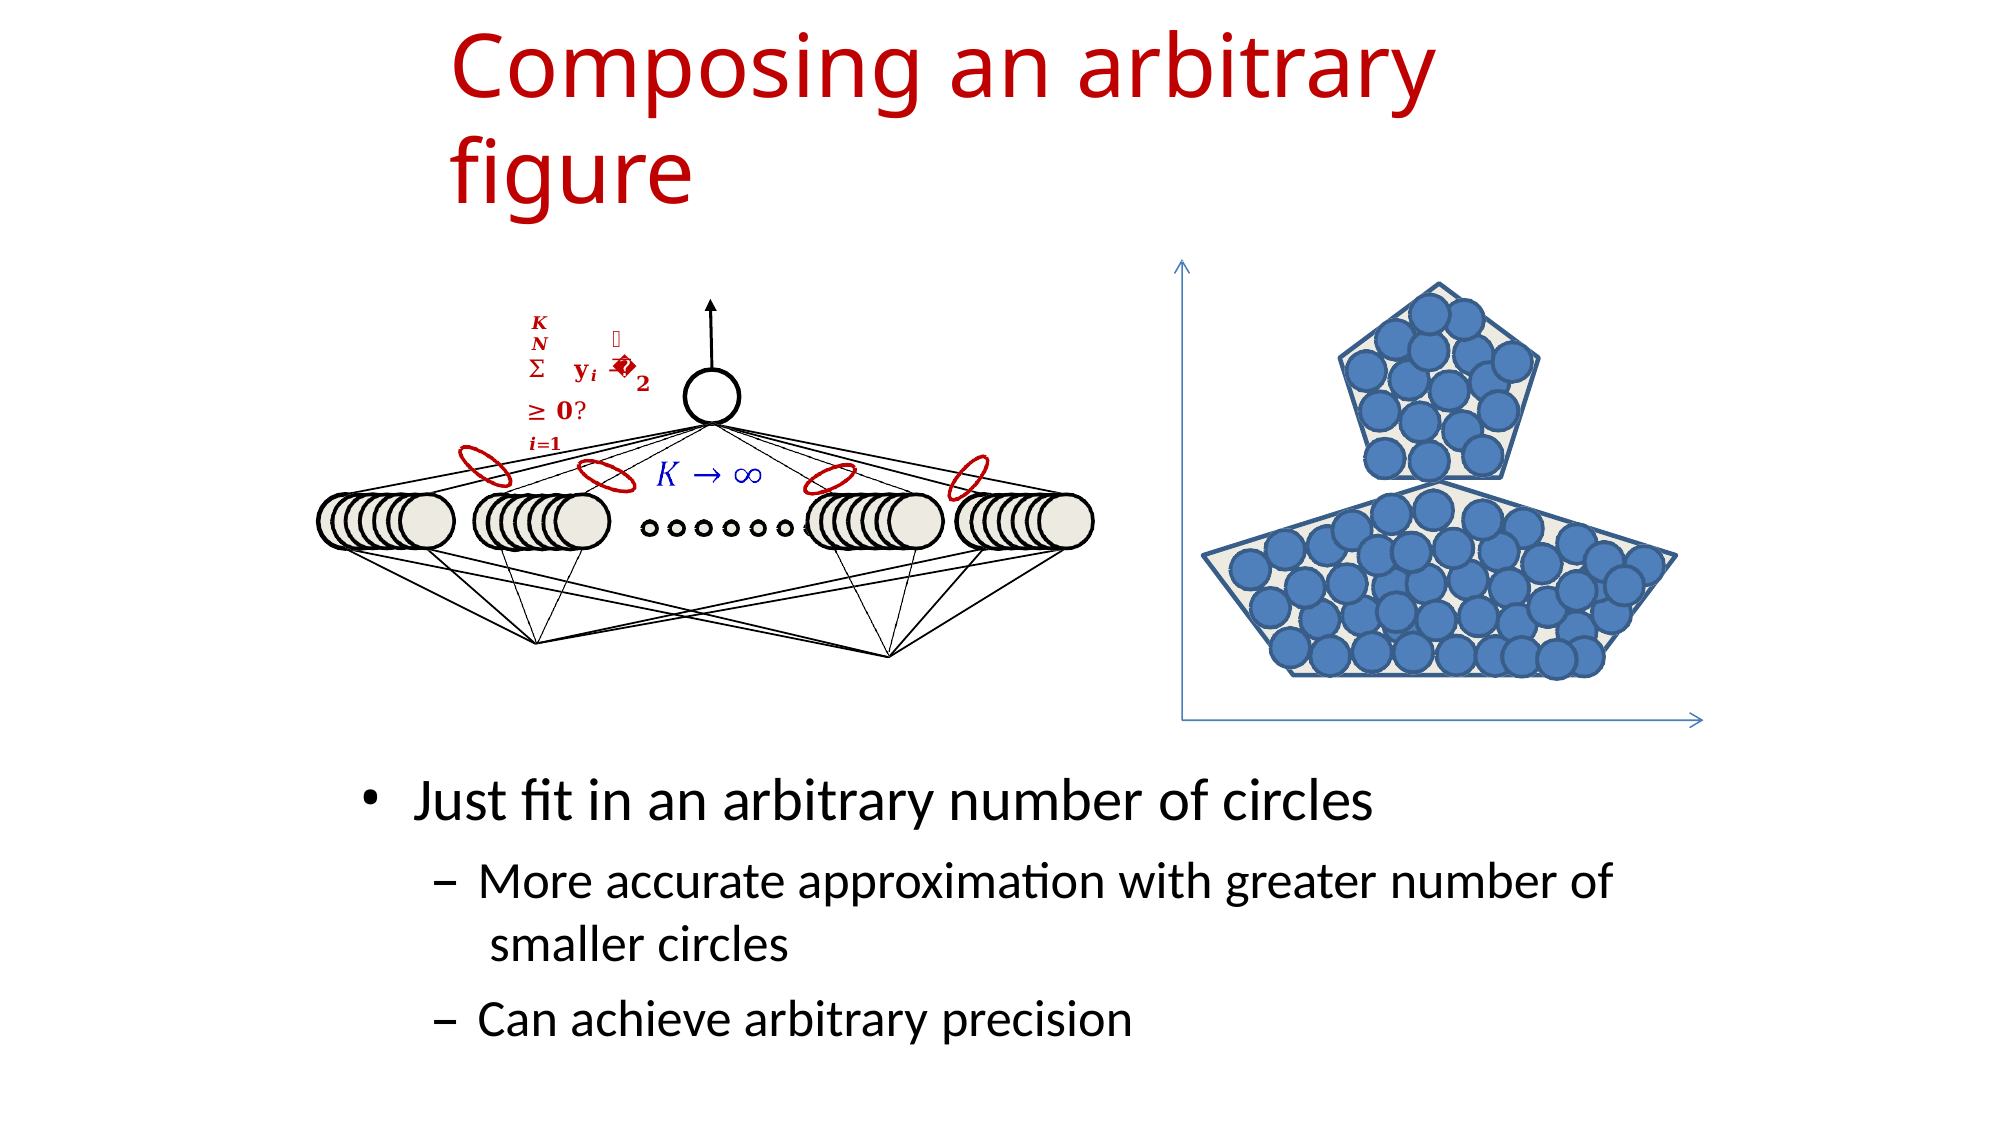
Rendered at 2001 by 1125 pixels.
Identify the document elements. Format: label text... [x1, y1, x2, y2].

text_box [1173, 259, 1704, 729]
text_box Just fit in an arbitrary number of circles More accurate approximation with greater number of smaller circles Can achieve arbitrary precision [357, 742, 1625, 1048]
title Composing an arbitrary figure [447, 7, 1553, 222]
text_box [316, 298, 1067, 659]
picture [330, 422, 1095, 657]
